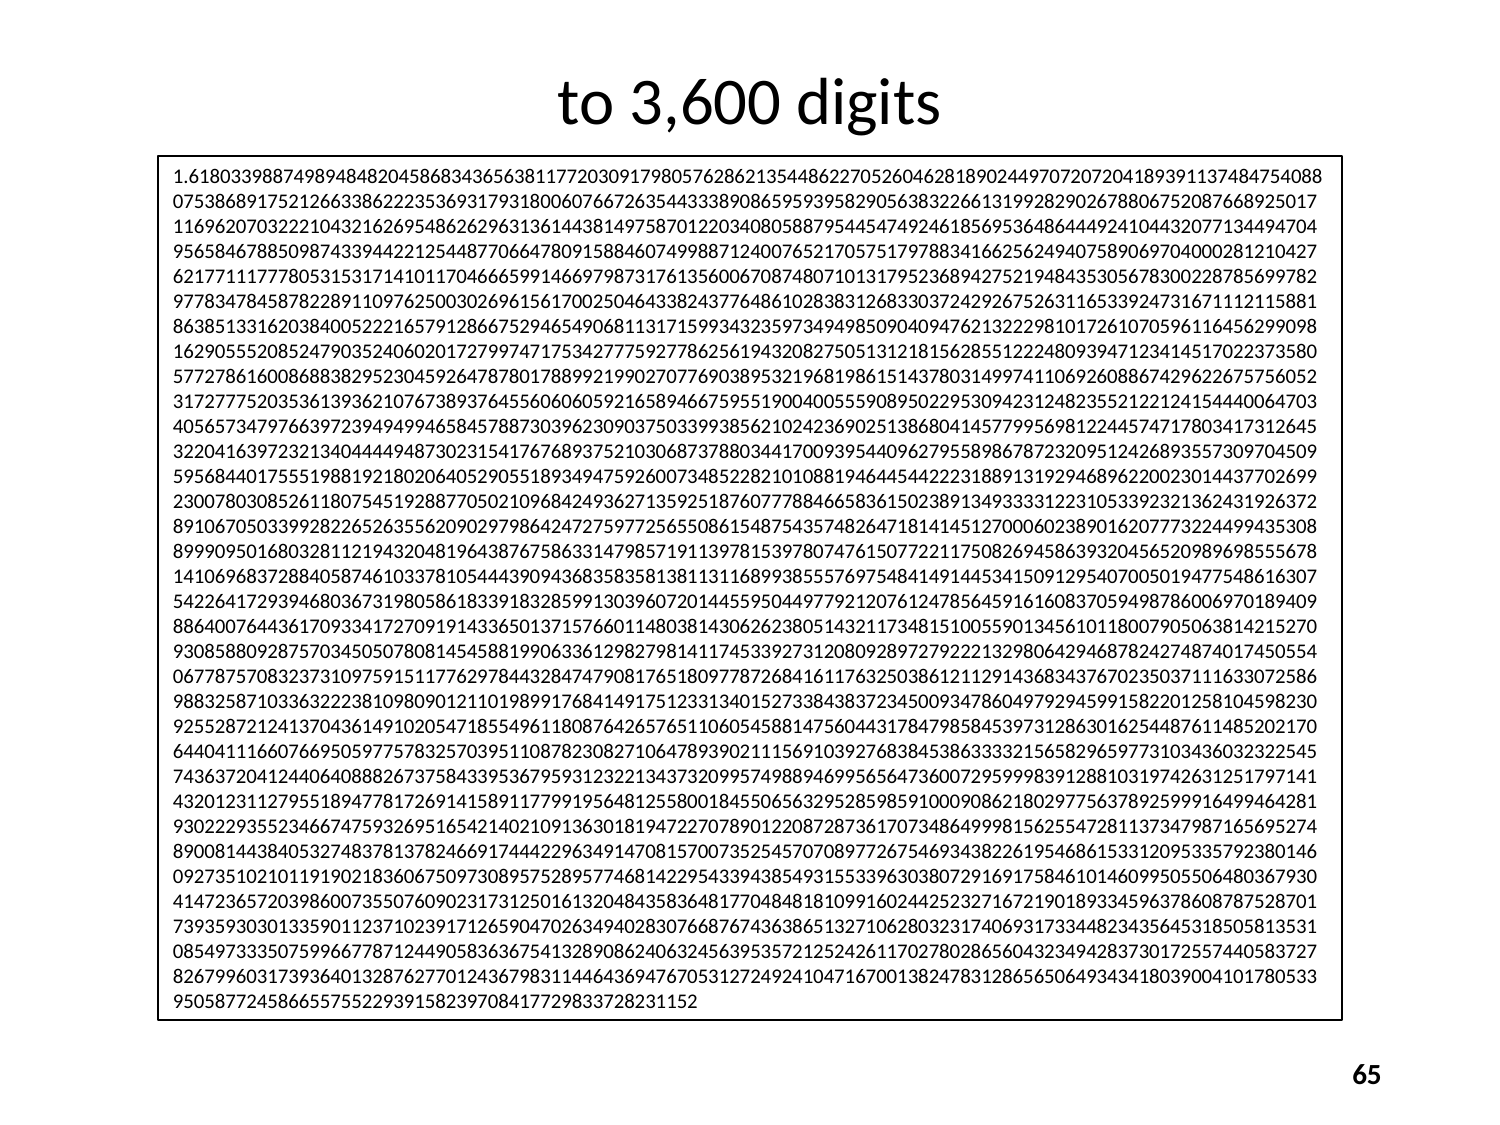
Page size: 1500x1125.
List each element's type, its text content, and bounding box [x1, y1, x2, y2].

text_box 1.6180339887498948482045868343656381177203091798057628621354486227052604628189024497072072041893911374847540880753868917521266338622235369317931800607667263544333890865959395829056383226613199282902678806752087668925017116962070322210432162695486262963136144381497587012203408058879544547492461856953648644492410443207713449470495658467885098743394422125448770664780915884607499887124007652170575179788341662562494075890697040002812104276217711177780531531714101170466659914669798731761356006708748071013179523689427521948435305678300228785699782977834784587822891109762500302696156170025046433824377648610283831268330372429267526311653392473167111211588186385133162038400522216579128667529465490681131715993432359734949850904094762132229810172610705961164562990981629055520852479035240602017279974717534277759277862561943208275051312181562855122248093947123414517022373580577278616008688382952304592647878017889921990270776903895321968198615143780314997411069260886742962267575605231727775203536139362107673893764556060605921658946675955190040055590895022953094231248235521221241544400647034056573479766397239494994658457887303962309037503399385621024236902513868041457799569812244574717803417312645322041639723213404444948730231541767689375210306873788034417009395440962795589867872320951242689355730970450959568440175551988192180206405290551893494759260073485228210108819464454422231889131929468962200230144377026992300780308526118075451928877050210968424936271359251876077788466583615023891349333312231053392321362431926372891067050339928226526355620902979864247275977256550861548754357482647181414512700060238901620777322449943530889990950168032811219432048196438767586331479857191139781539780747615077221175082694586393204565209896985556781410696837288405874610337810544439094368358358138113116899385557697548414914453415091295407005019477548616307542264172939468036731980586183391832859913039607201445595044977921207612478564591616083705949878600697018940988640076443617093341727091914336501371576601148038143062623805143211734815100559013456101180079050638142152709308588092875703450507808145458819906336129827981411745339273120809289727922213298064294687824274874017450554067787570832373109759151177629784432847479081765180977872684161176325038612112914368343767023503711163307258698832587103363222381098090121101989917684149175123313401527338438372345009347860497929459915822012581045982309255287212413704361491020547185549611808764265765110605458814756044317847985845397312863016254487611485202170644041116607669505977578325703951108782308271064789390211156910392768384538633332156582965977310343603232254574363720412440640888267375843395367959312322134373209957498894699565647360072959998391288103197426312517971414320123112795518947781726914158911779919564812558001845506563295285985910009086218029775637892599916499464281930222935523466747593269516542140210913630181947227078901220872873617073486499981562554728113734798716569527489008144384053274837813782466917444229634914708157007352545707089772675469343822619546861533120953357923801460927351021011919021836067509730895752895774681422954339438549315533963038072916917584610146099505506480367930414723657203986007355076090231731250161320484358364817704848181099160244252327167219018933459637860878752870173935930301335901123710239171265904702634940283076687674363865132710628032317406931733448234356453185058135310854973335075996677871244905836367541328908624063245639535721252426117027802865604323494283730172557440583727826799603173936401328762770124367983114464369476705312724924104716700138247831286565064934341803900410178053395058772458665575522939158239708417729833728231152 [158, 155, 1342, 1020]
slide_number 65 [1059, 1042, 1397, 1103]
